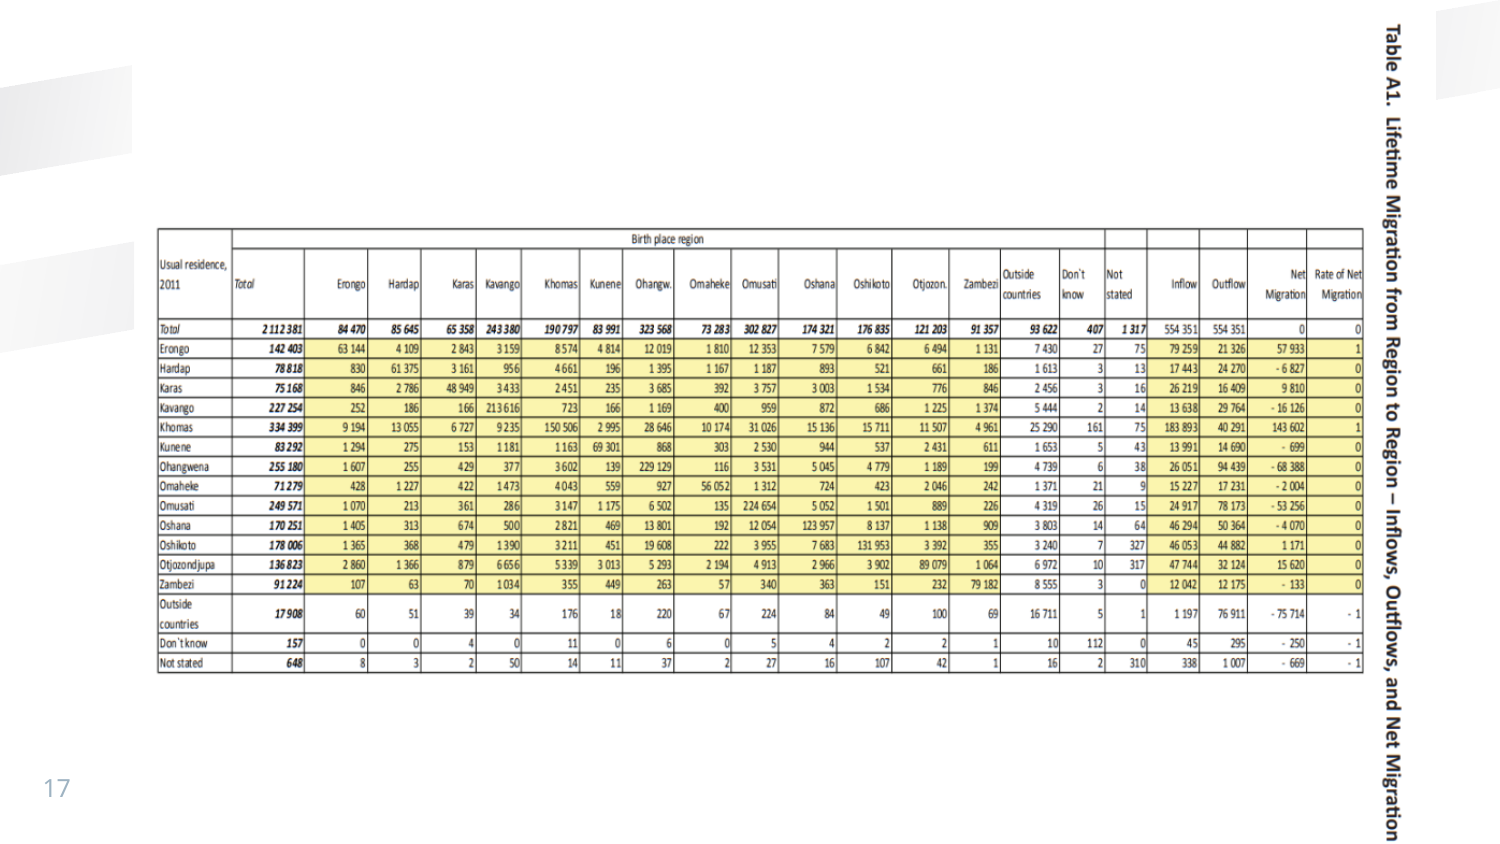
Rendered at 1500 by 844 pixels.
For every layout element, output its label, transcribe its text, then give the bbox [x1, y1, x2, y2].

slide_number ‹#› [42, 766, 122, 807]
picture [135, 0, 1435, 844]
